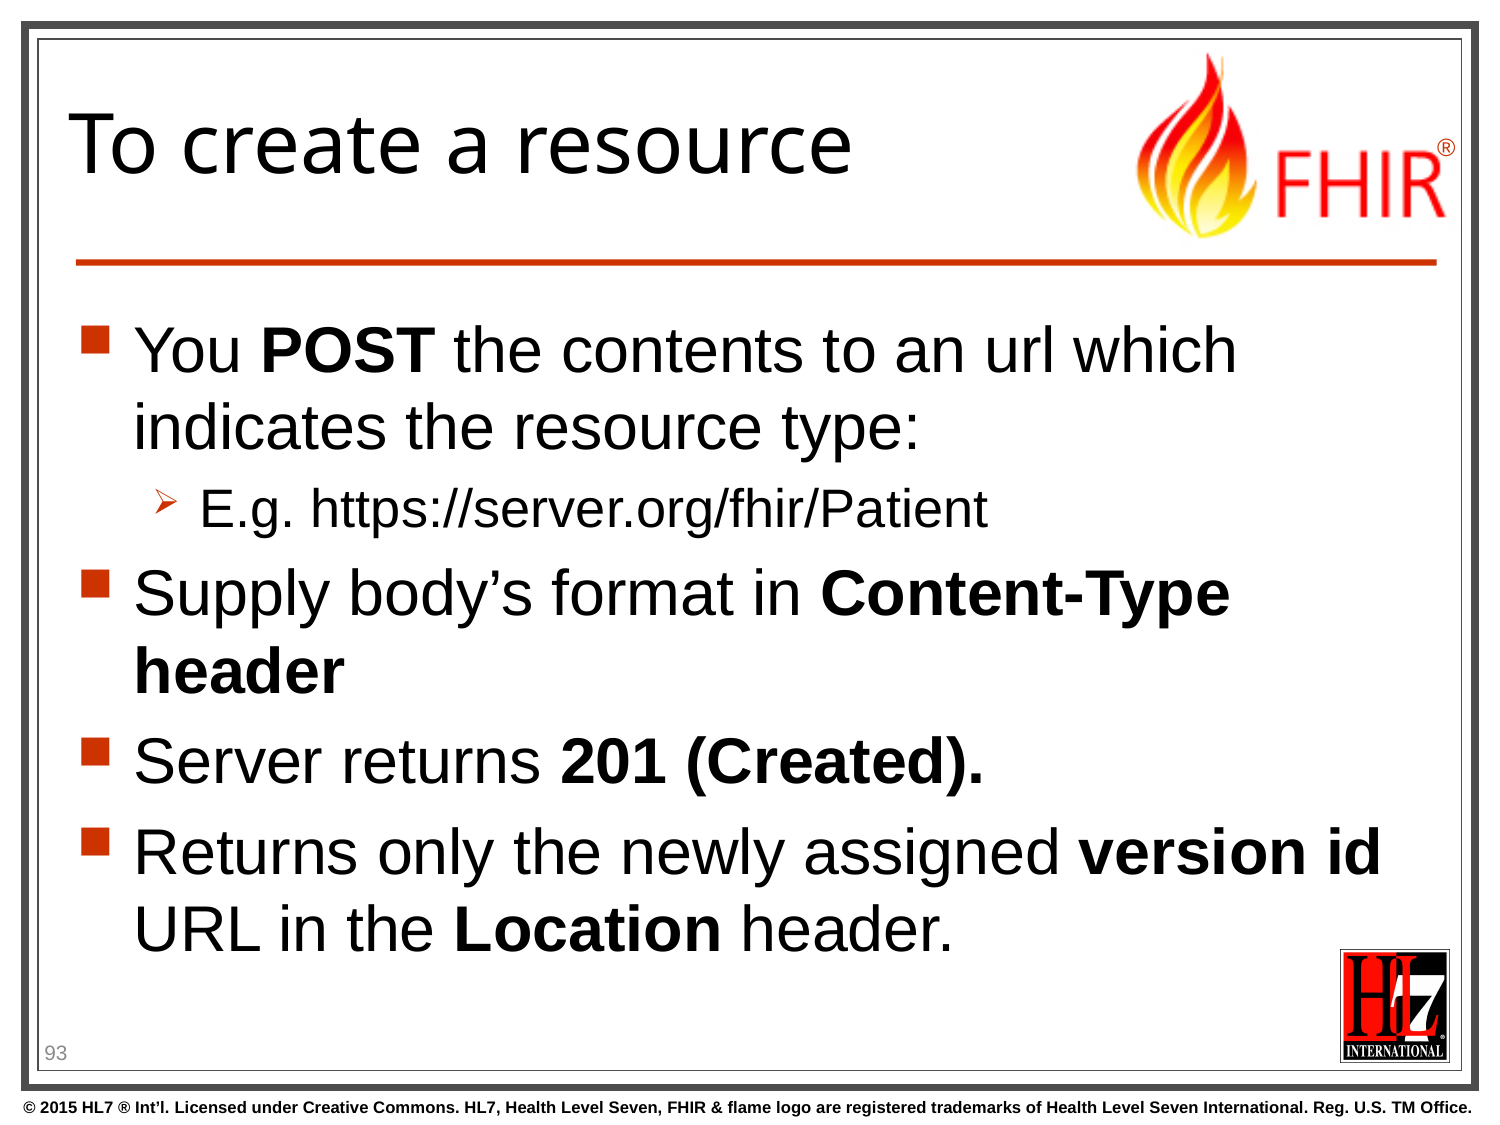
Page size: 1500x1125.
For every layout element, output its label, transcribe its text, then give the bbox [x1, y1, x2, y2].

list You POST the contents to an url which indicates the resource type: E.g. https://server.org/fhir/Patient Supply body’s format in Content-Type header Server returns 201 (Created). Returns only the newly assigned version id URL in the Location header. [62, 299, 1438, 1059]
picture [1340, 949, 1450, 1063]
picture [1124, 42, 1458, 249]
slide_number 93 [29, 1034, 148, 1071]
title To create a resource [53, 54, 1128, 244]
